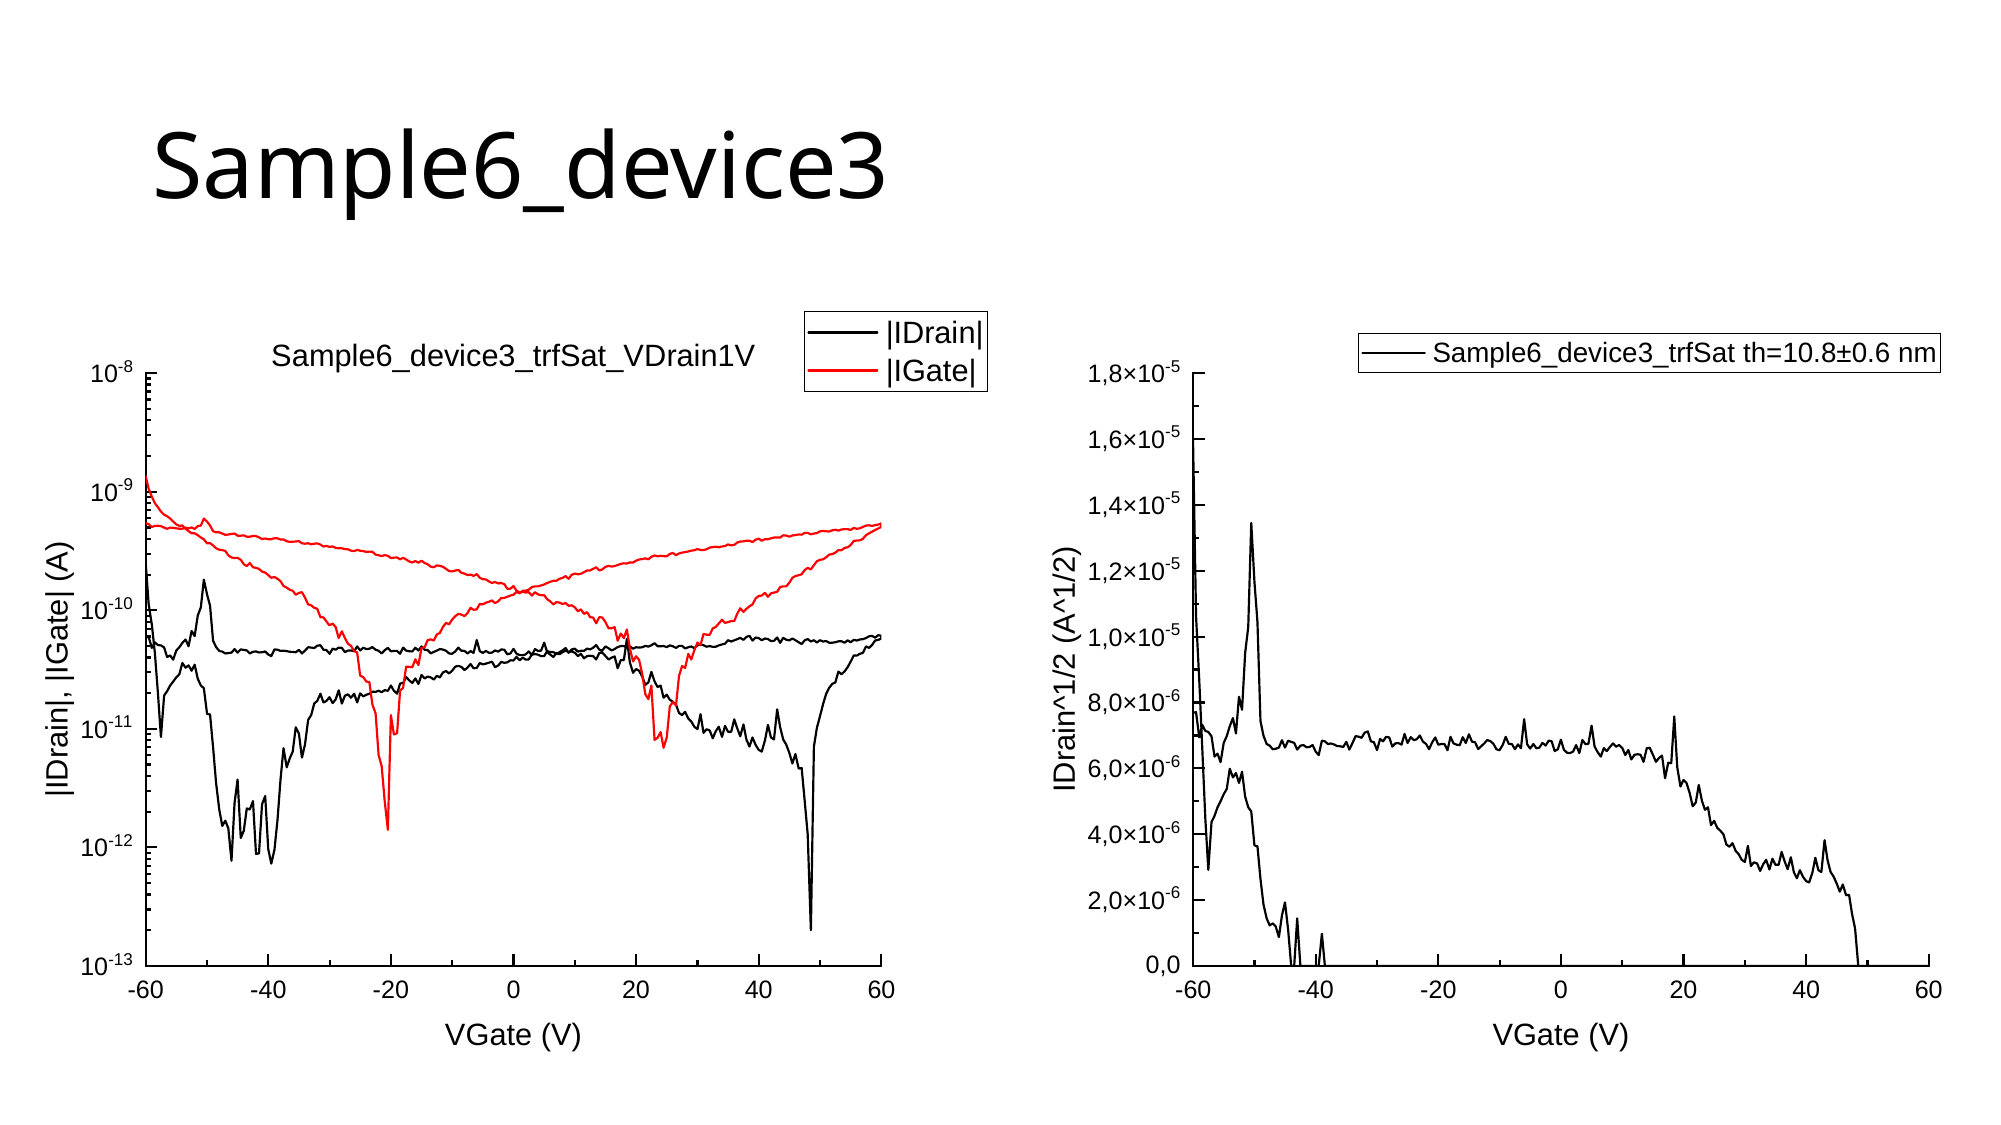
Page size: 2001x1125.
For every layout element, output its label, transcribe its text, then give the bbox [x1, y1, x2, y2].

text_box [0, 277, 1033, 1105]
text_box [1033, 277, 2000, 1105]
title Sample6_device3 [137, 59, 1863, 277]
